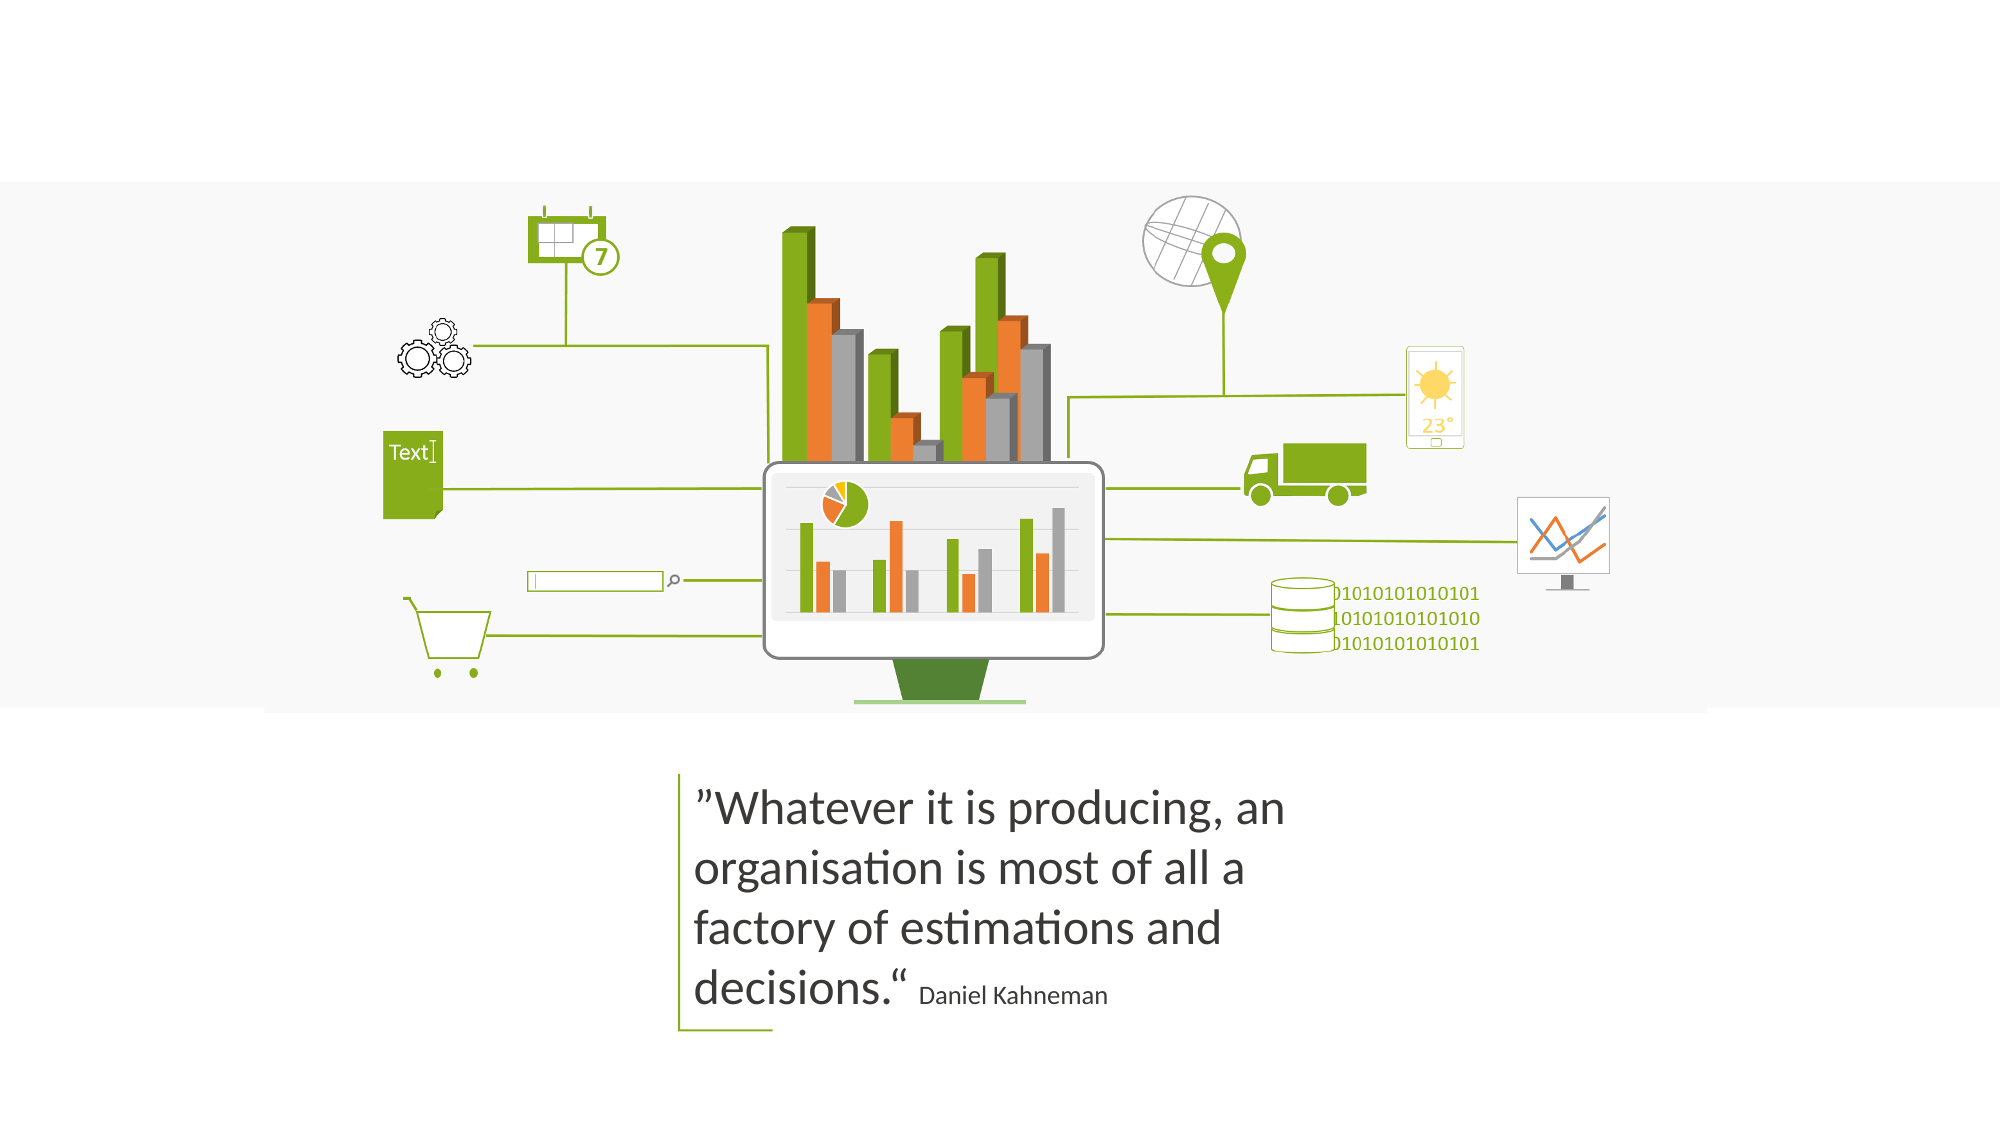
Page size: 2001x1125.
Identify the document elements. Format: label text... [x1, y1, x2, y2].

text_box ”Whatever it is producing, an organisation is most of all a factory of estimations and decisions.“ Daniel Kahneman [678, 767, 1398, 1022]
text_box [0, 181, 2000, 709]
picture [264, 188, 1708, 713]
text_box [677, 773, 774, 1032]
